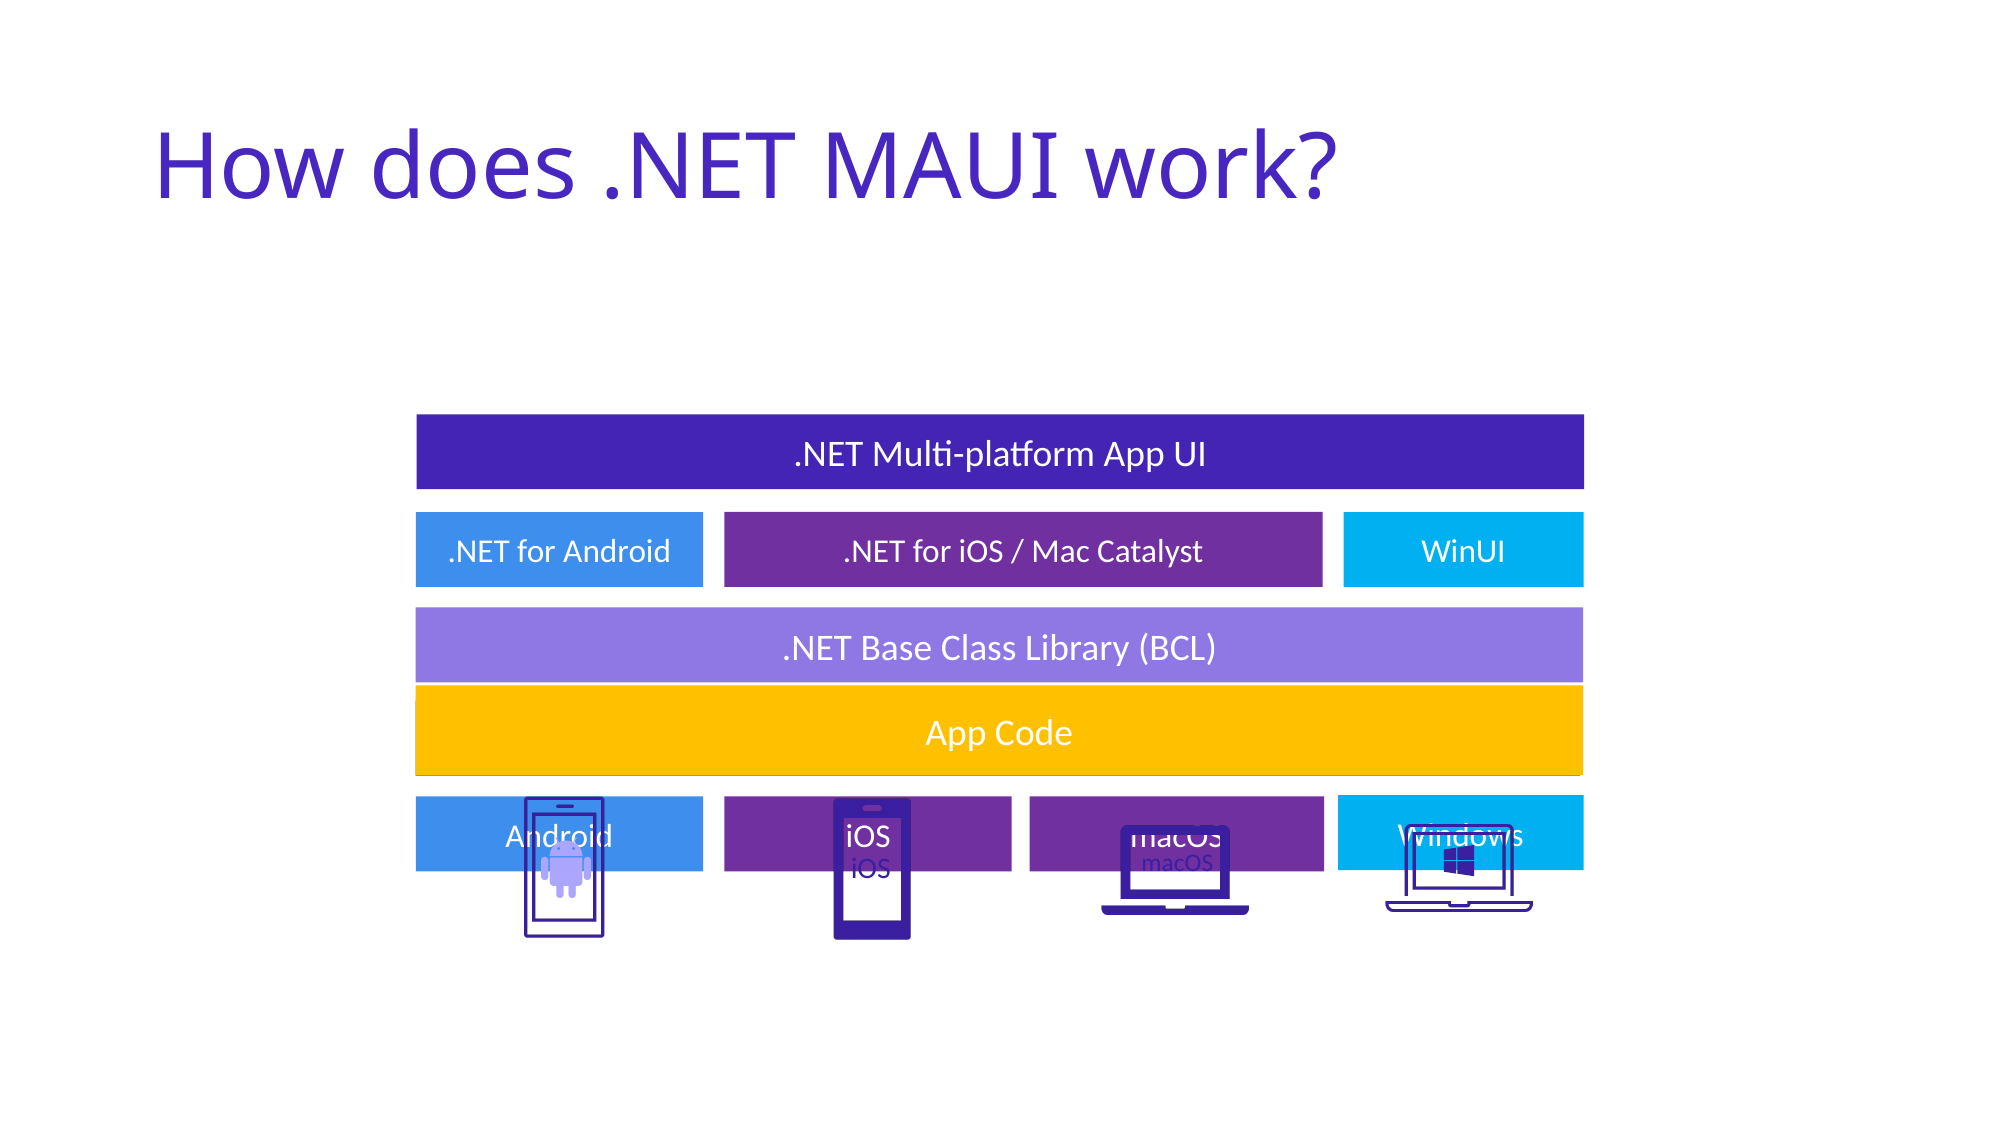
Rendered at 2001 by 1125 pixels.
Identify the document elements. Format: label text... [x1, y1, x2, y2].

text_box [1536, 795, 1584, 872]
text_box .NET for Android [415, 511, 704, 588]
text_box .NET for iOS / Mac Catalyst [723, 511, 1324, 588]
text_box .NET Base Class Library (BCL) [415, 606, 1584, 683]
text_box App Code [415, 684, 1584, 776]
text_box .NET Multi-platform App UI [416, 413, 1585, 490]
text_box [487, 790, 1536, 947]
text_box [415, 795, 487, 872]
text_box WinUI [1343, 511, 1585, 588]
text_box How does .NET MAUI work? [137, 59, 1863, 278]
